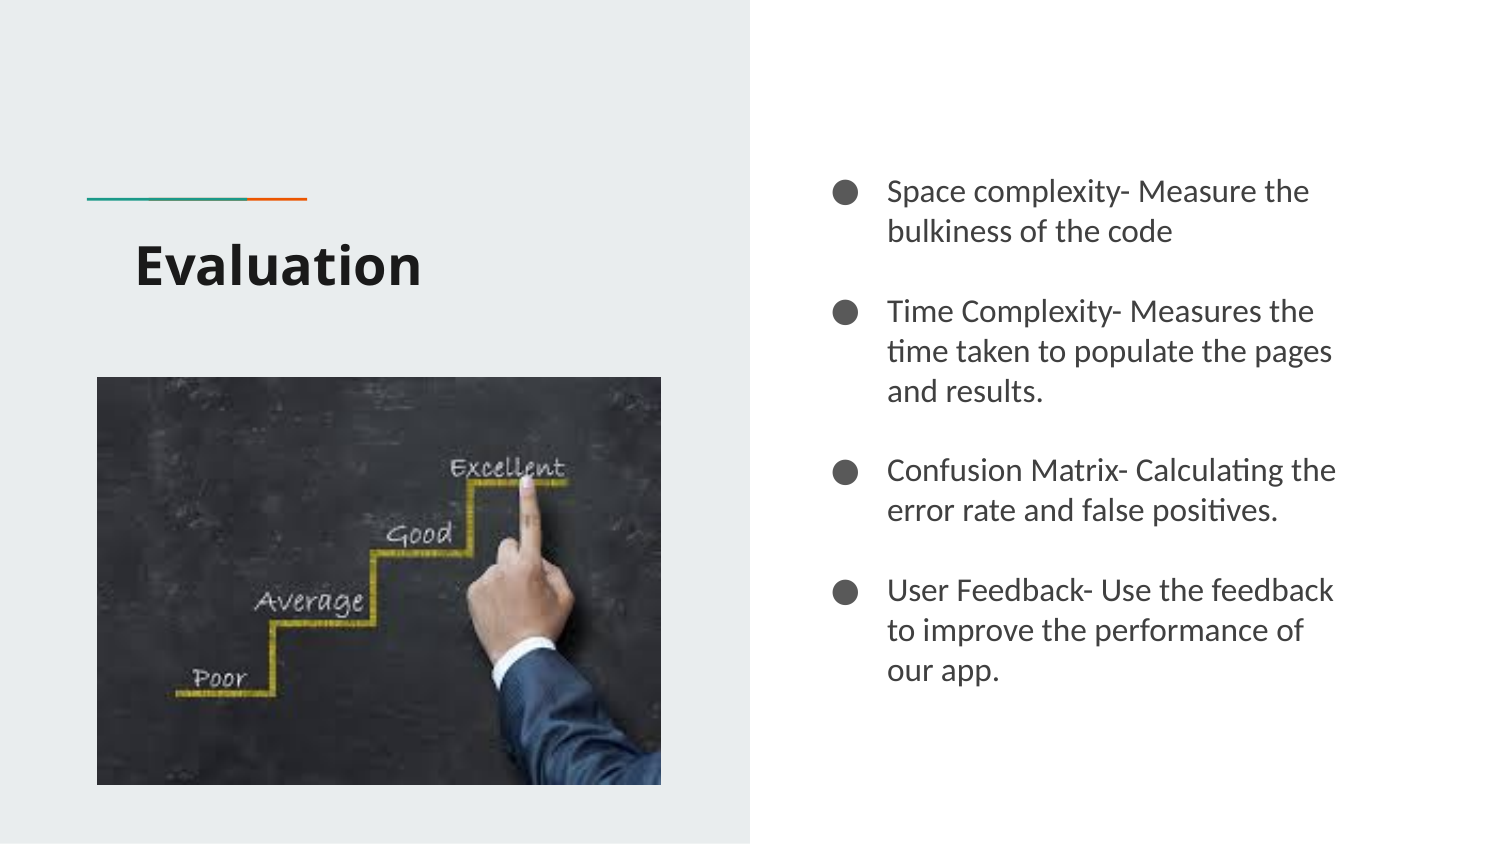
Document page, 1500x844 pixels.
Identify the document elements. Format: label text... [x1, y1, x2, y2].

title Evaluation [119, 216, 662, 376]
list Space complexity- Measure the bulkiness of the code Time Complexity- Measures the time taken to populate the pages and results. Confusion Matrix- Calculating the error rate and false positives. User Feedback- Use the feedback to improve the performance of our app. [815, 154, 1370, 690]
picture [97, 376, 661, 785]
